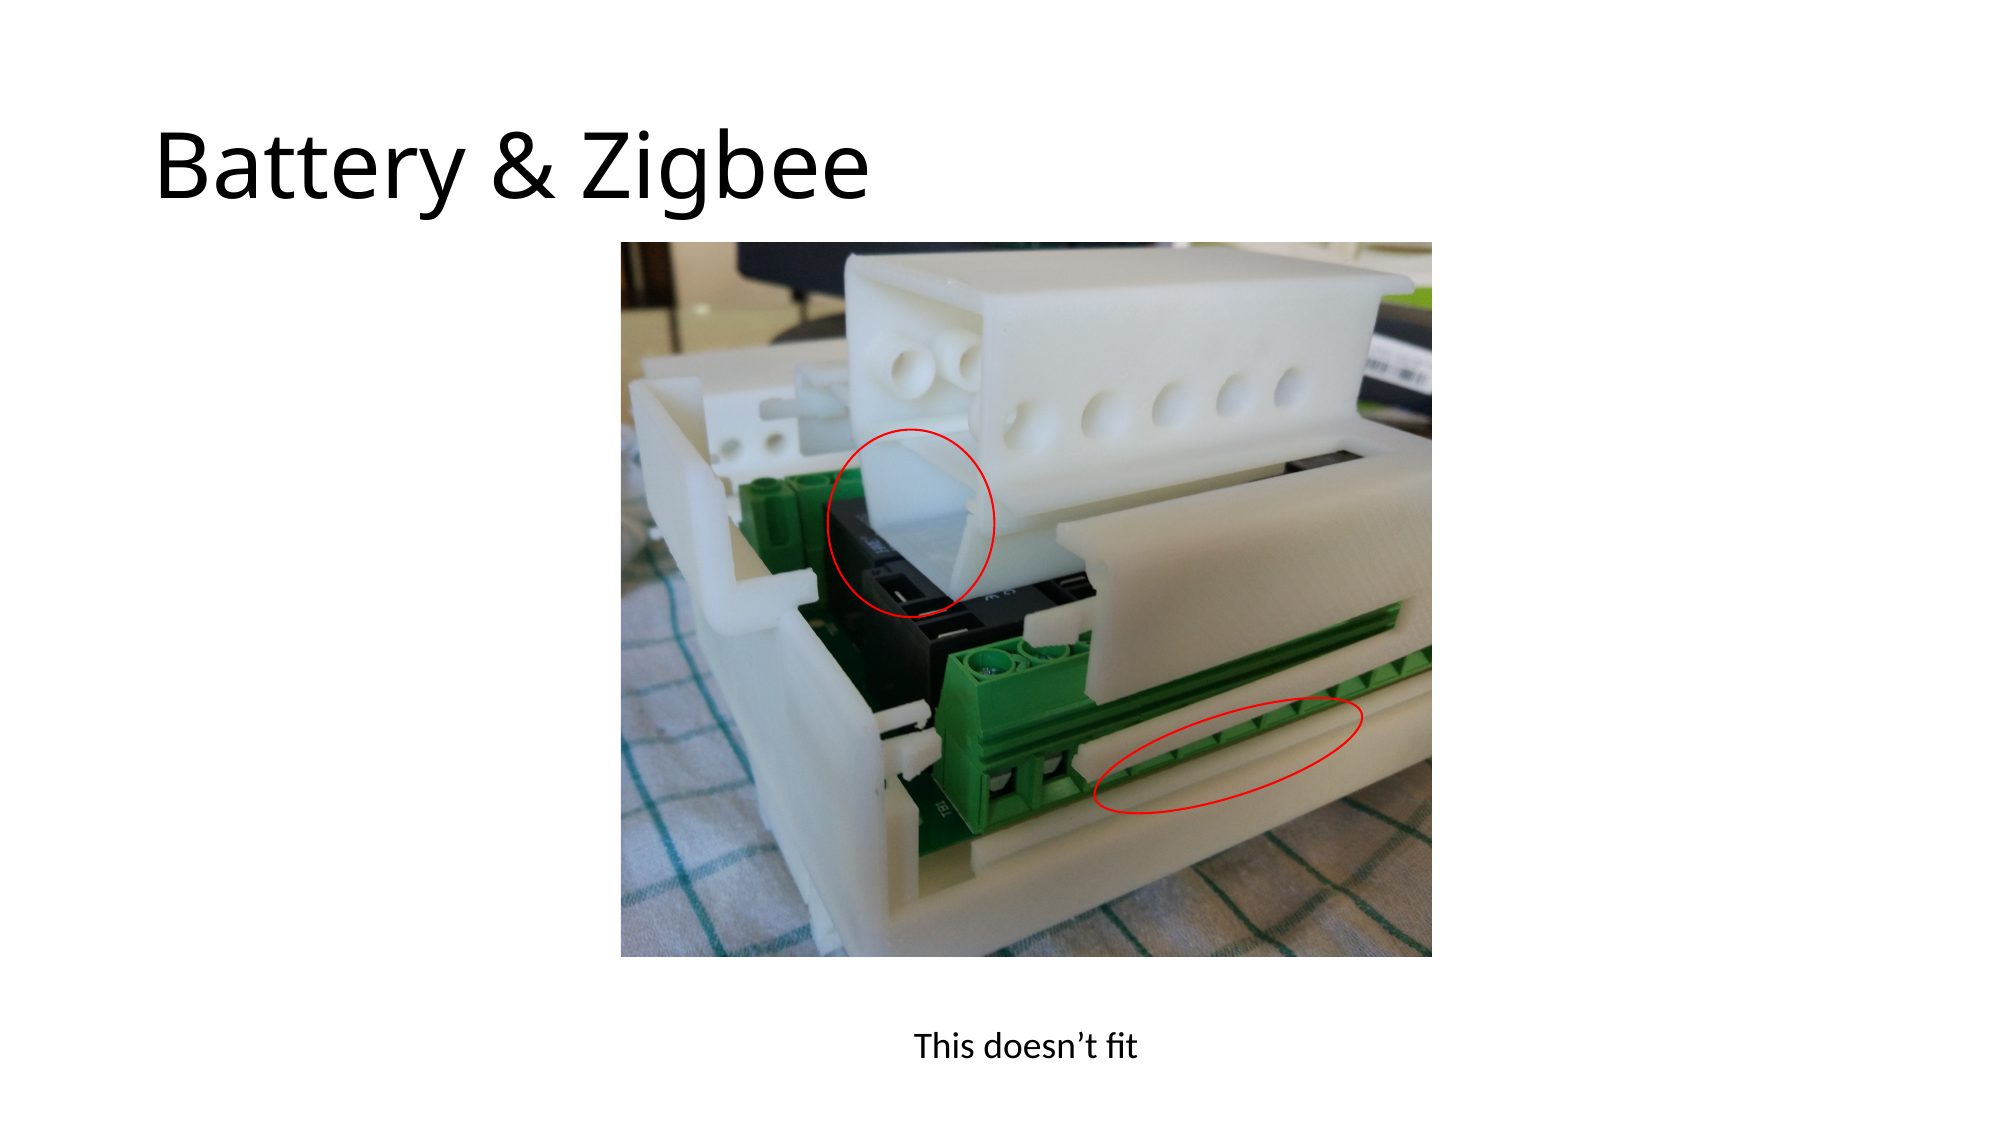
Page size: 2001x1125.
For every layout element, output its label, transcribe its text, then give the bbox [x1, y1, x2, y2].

text_box This doesn’t fit [898, 1013, 1154, 1074]
picture [620, 242, 1432, 957]
title Battery & Zigbee [137, 59, 1863, 278]
